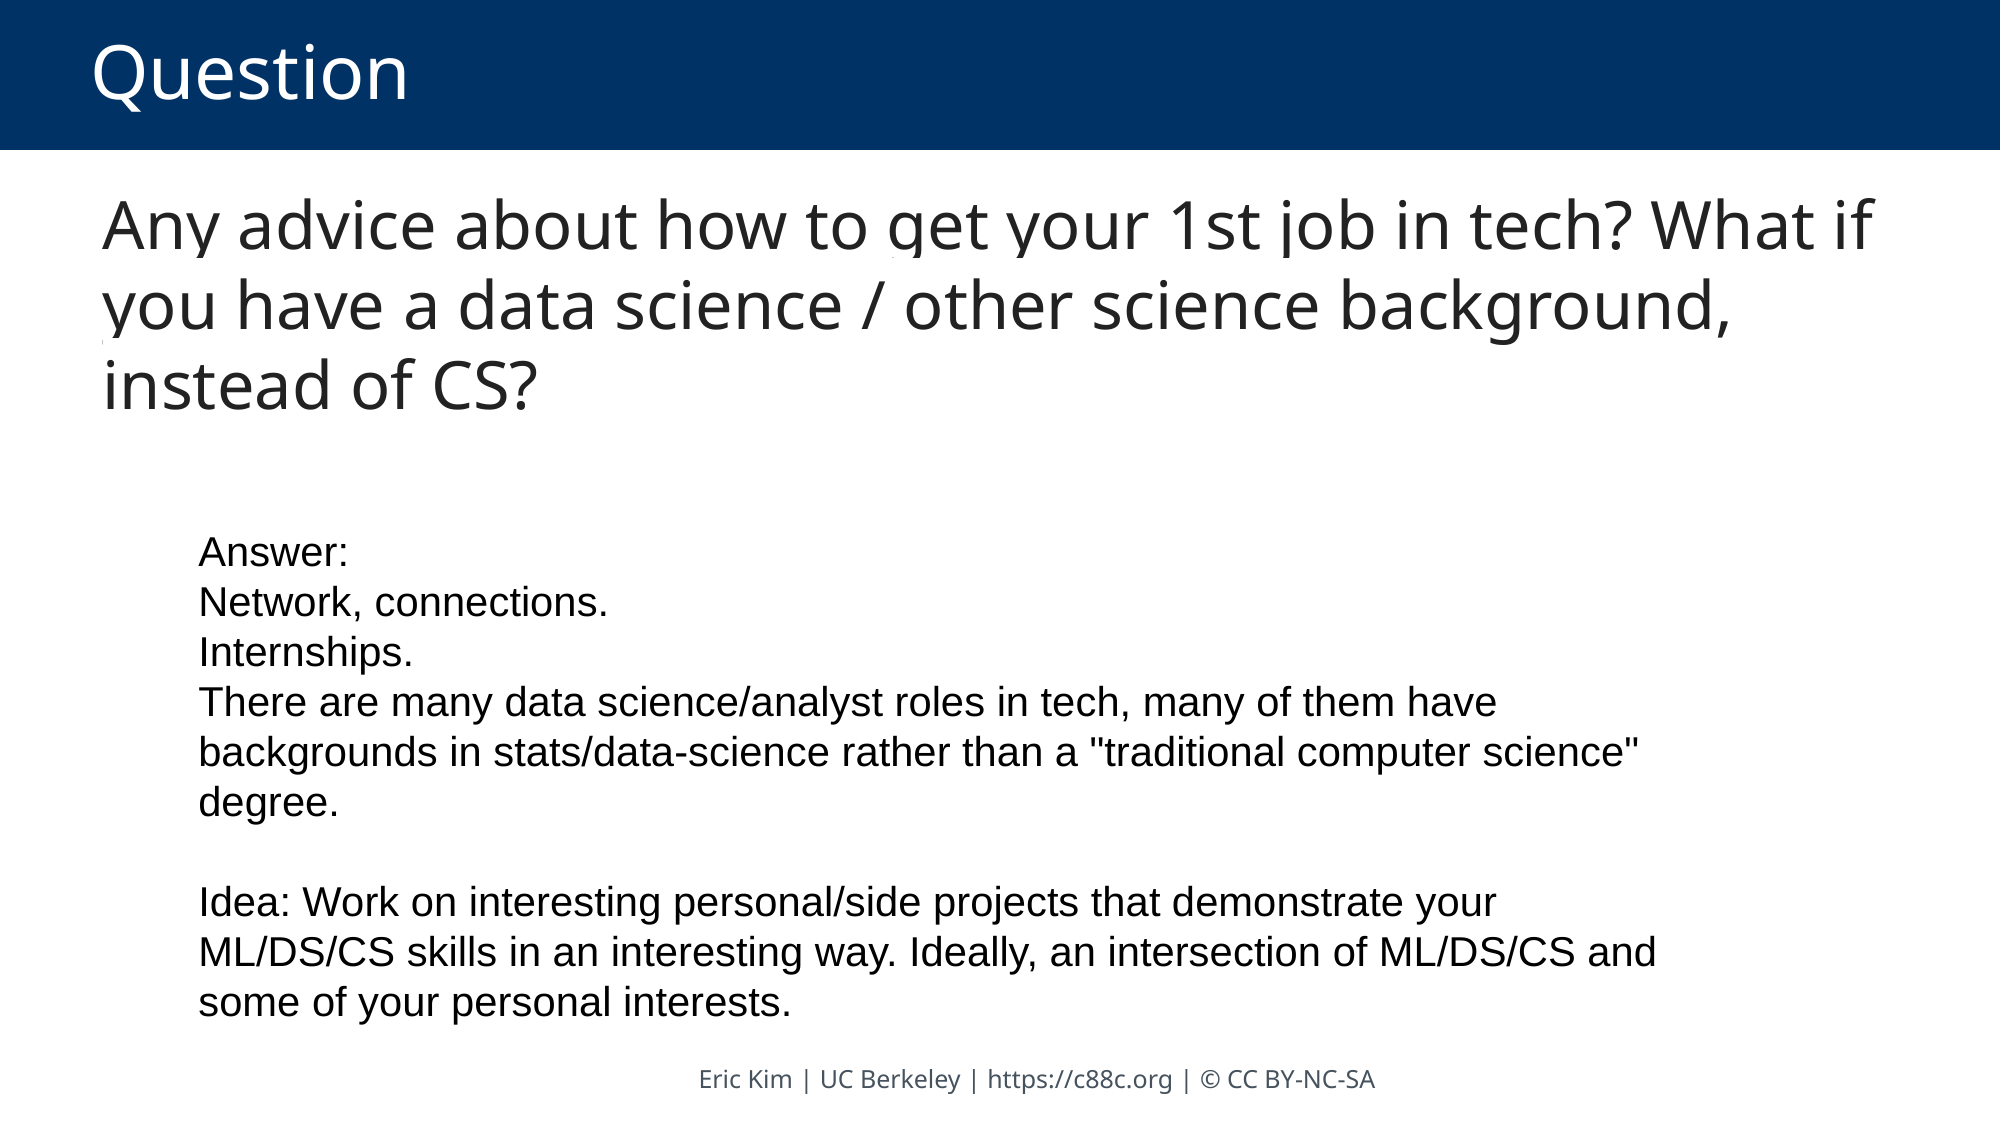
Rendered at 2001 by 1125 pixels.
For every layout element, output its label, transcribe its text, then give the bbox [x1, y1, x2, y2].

footer Eric Kim | UC Berkeley | https://c88c.org | © CC BY-NC-SA [662, 1083, 1413, 1106]
title Question [0, 0, 2000, 152]
text_box Answer: Network, connections. Internships. There are many data science/analyst roles in tech, many of them have backgrounds in stats/data-science rather than a "traditional computer science" degree. Idea: Work on interesting personal/side projects that demonstrate your ML/DS/CS skills in an interesting way. Ideally, an intersection of ML/DS/CS and some of your personal interests. [183, 517, 1713, 1083]
list Any advice about how to get your 1st job in tech? What if you have a data science / other science background, instead of CS? [87, 174, 1928, 1038]
